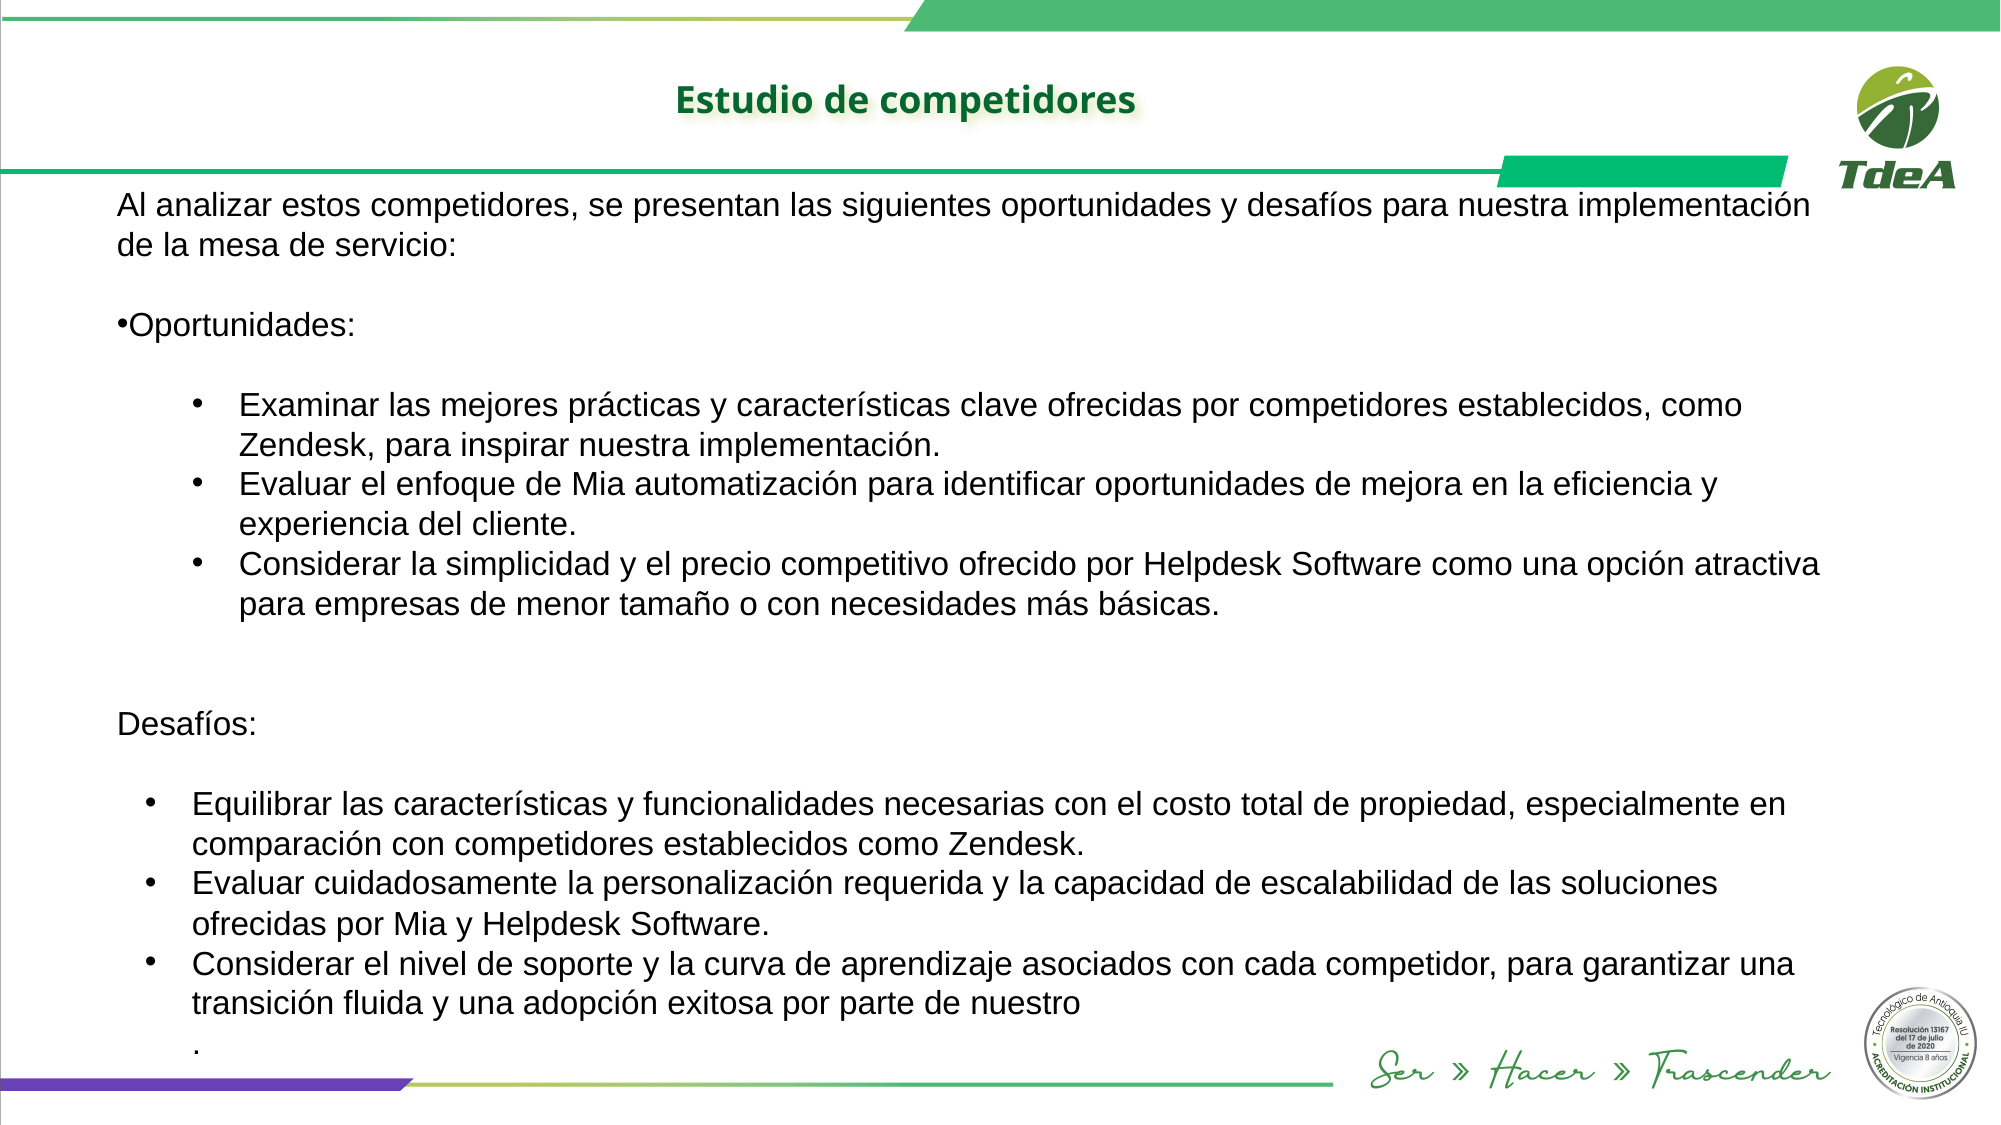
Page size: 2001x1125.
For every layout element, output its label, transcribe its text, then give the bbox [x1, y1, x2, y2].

text_box [1498, 154, 1790, 175]
text_box Al analizar estos competidores, se presentan las siguientes oportunidades y desafíos para nuestra implementación de la mesa de servicio: Oportunidades: Examinar las mejores prácticas y características clave ofrecidas por competidores establecidos, como Zendesk, para inspirar nuestra implementación. Evaluar el enfoque de Mia automatización para identificar oportunidades de mejora en la eficiencia y experiencia del cliente. Considerar la simplicidad y el precio competitivo ofrecido por Helpdesk Software como una opción atractiva para empresas de menor tamaño o con necesidades más básicas. Desafíos: Equilibrar las características y funcionalidades necesarias con el costo total de propiedad, especialmente en comparación con competidores establecidos como Zendesk. Evaluar cuidadosamente la personalización requerida y la capacidad de escalabilidad de las soluciones ofrecidas por Mia y Helpdesk Software. Considerar el nivel de soporte y la curva de aprendizaje asociados con cada competidor, para garantizar una transición fluida y una adopción exitosa por parte de nuestro . [102, 175, 1868, 1114]
picture [0, 0, 2001, 1125]
text_box Estudio de competidores [22, 68, 1789, 129]
